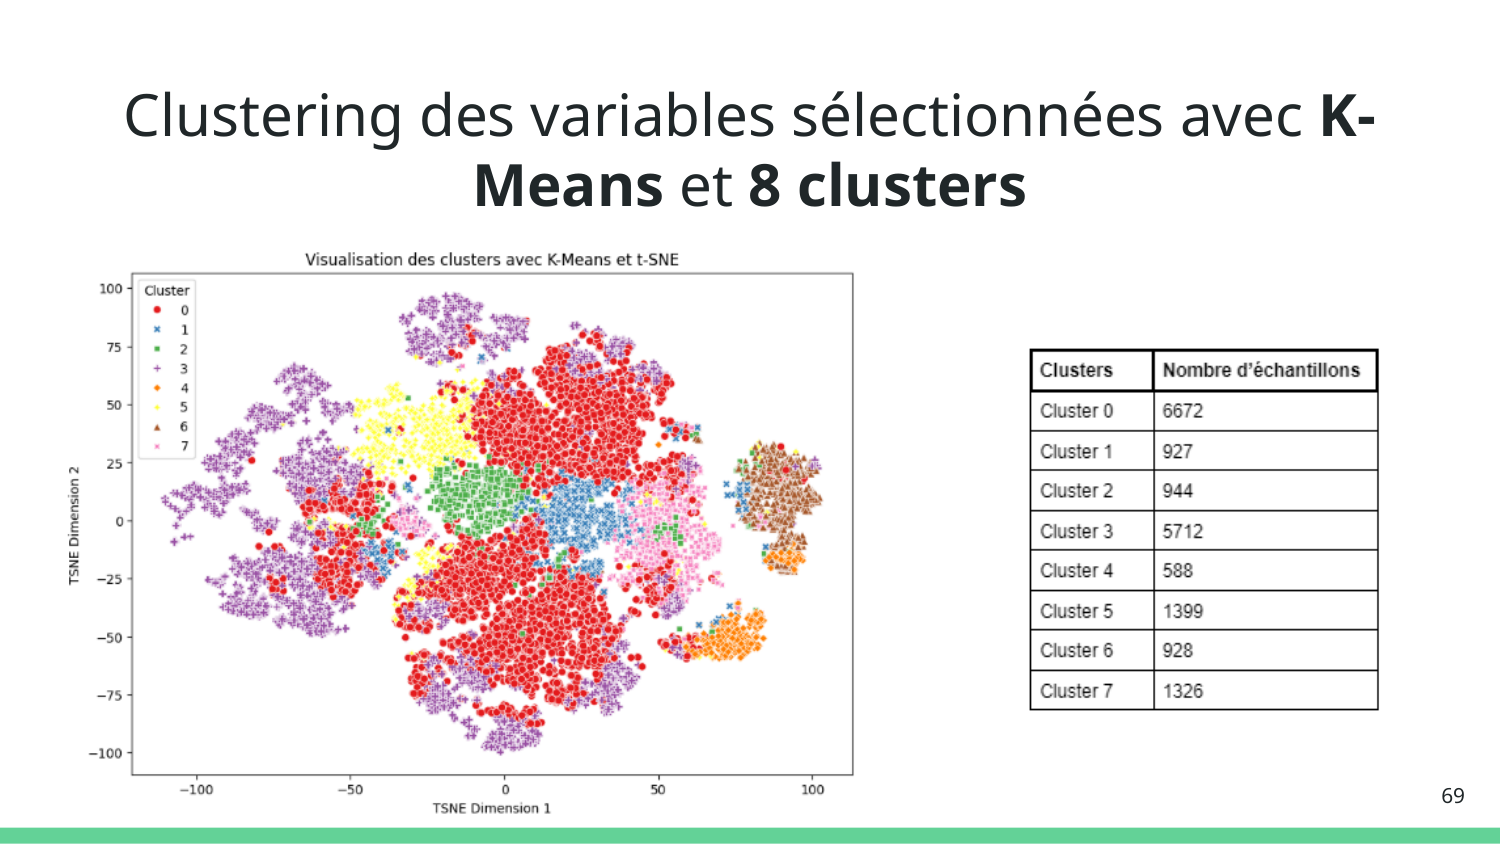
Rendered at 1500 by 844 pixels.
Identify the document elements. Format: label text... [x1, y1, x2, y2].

title Clustering des variables sélectionnées avec K-Means et 8 clusters [51, 63, 1449, 239]
picture [1019, 337, 1391, 720]
slide_number ‹#› [1389, 764, 1480, 830]
picture [50, 238, 873, 819]
